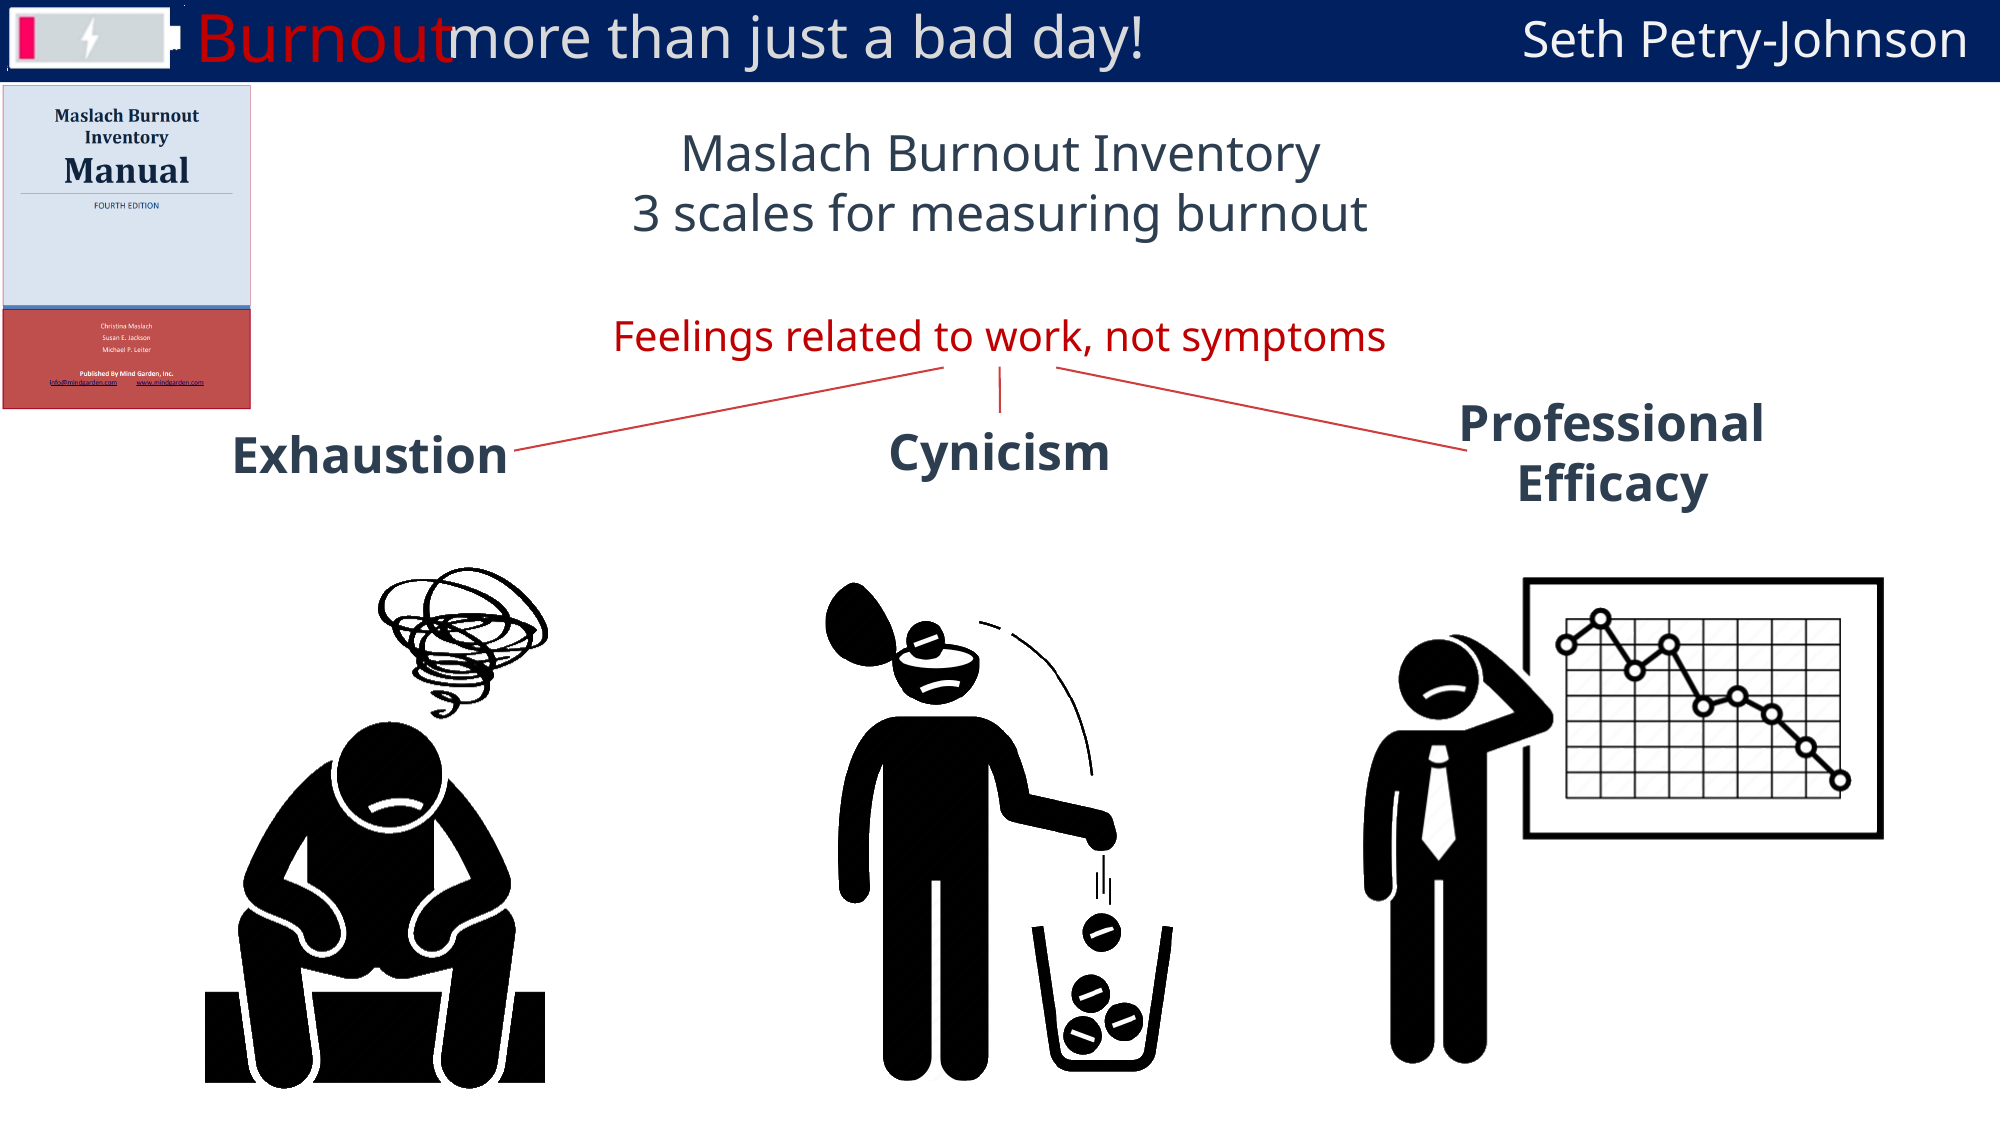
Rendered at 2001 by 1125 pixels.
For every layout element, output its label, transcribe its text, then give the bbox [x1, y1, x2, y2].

picture [7, 5, 185, 71]
picture [749, 582, 1248, 1081]
text_box Seth Petry-Johnson [1296, 0, 2000, 75]
text_box [825, 75, 2000, 83]
text_box Burnout [0, 0, 825, 83]
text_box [513, 367, 944, 451]
picture [1363, 559, 1884, 1081]
picture [205, 567, 549, 1089]
text_box Cynicism [742, 412, 1325, 488]
text_box Professional Efficacy [1224, 384, 2000, 520]
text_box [1056, 367, 1468, 451]
text_box Exhaustion [0, 415, 742, 491]
text_box Feelings related to work, not symptoms [597, 301, 1402, 367]
text_box more than just a bad day! [825, 0, 1296, 78]
picture [0, 82, 254, 412]
text_box Maslach Burnout Inventory 3 scales for measuring burnout [549, 113, 1453, 249]
